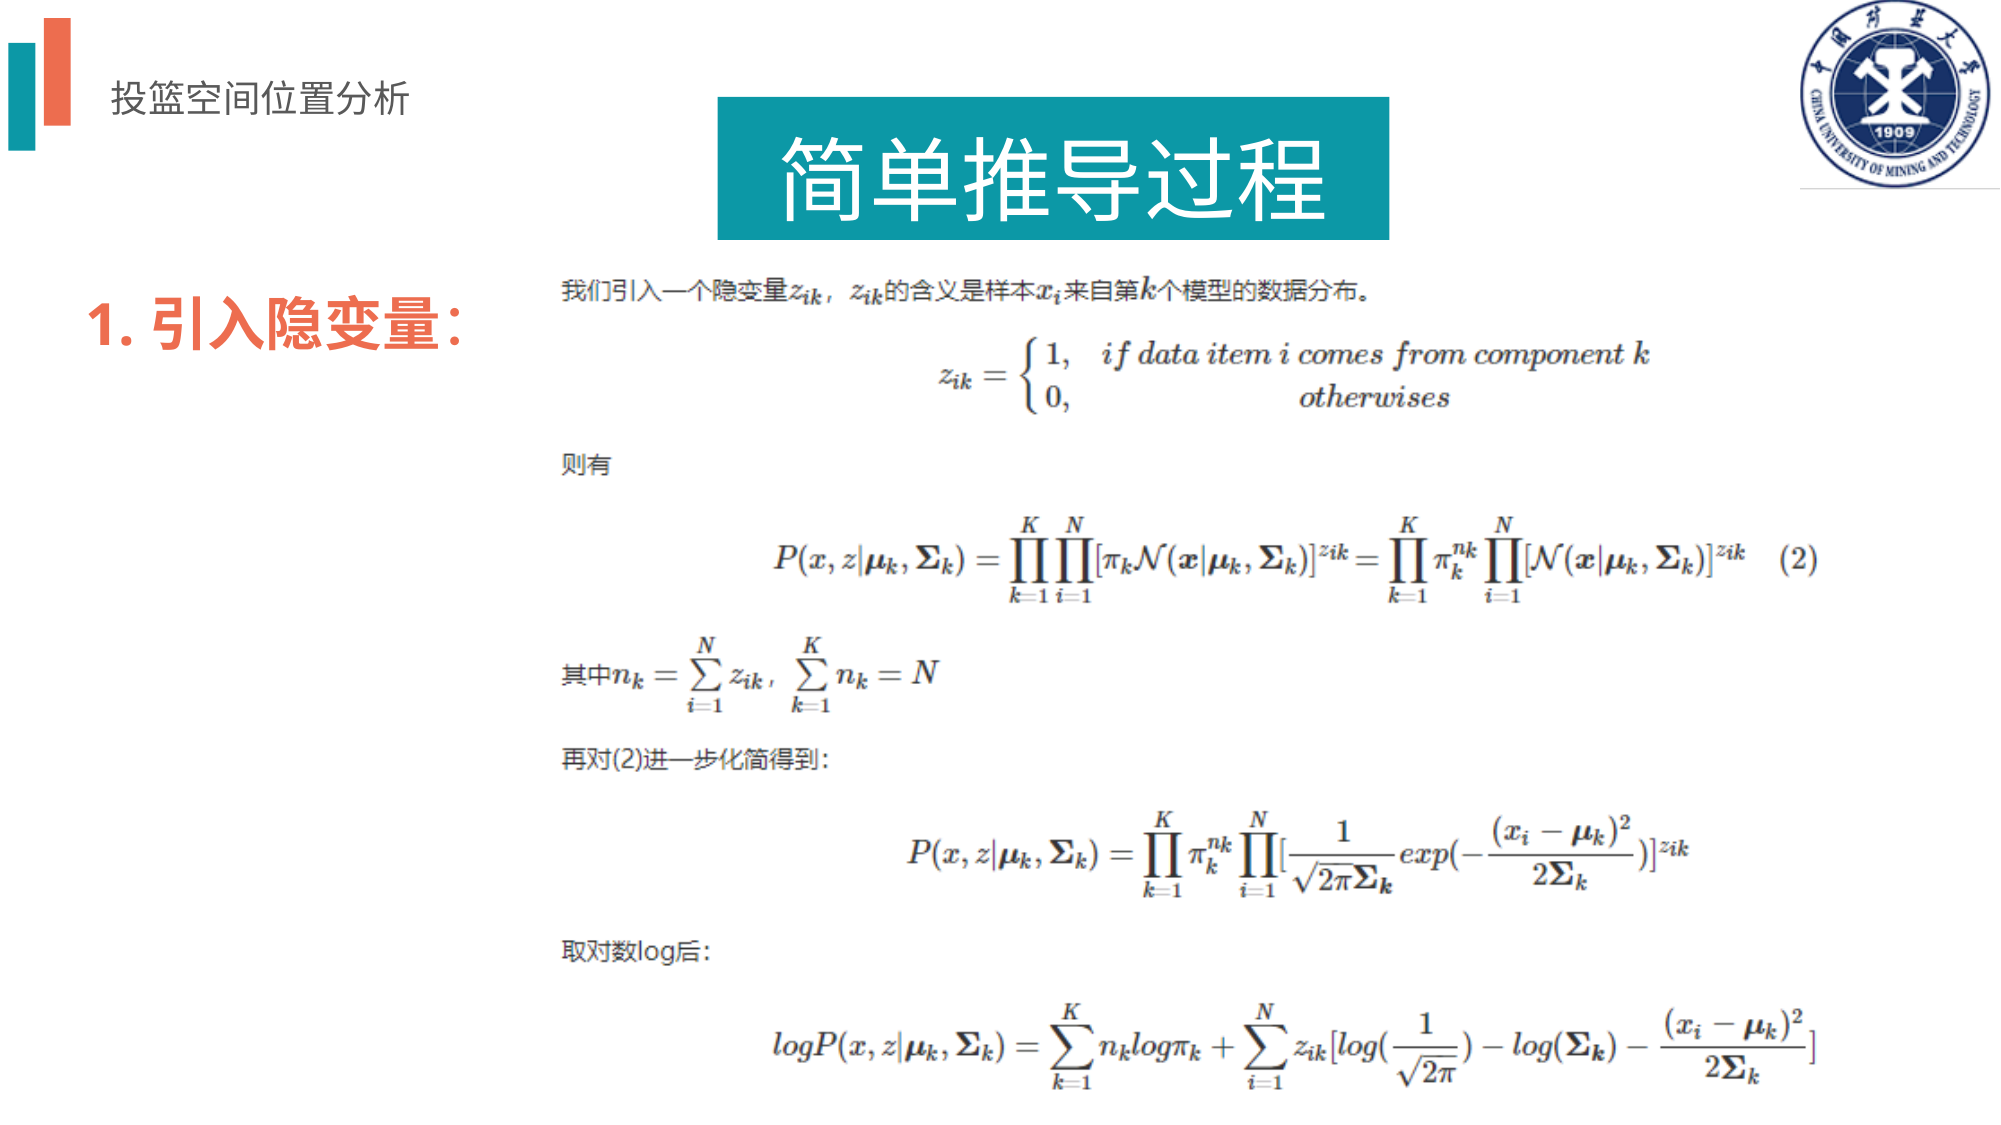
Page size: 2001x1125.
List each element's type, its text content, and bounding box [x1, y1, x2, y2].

picture [552, 262, 1885, 1106]
text_box [717, 96, 1390, 240]
text_box 投篮空间位置分析 [95, 67, 446, 128]
text_box [7, 42, 36, 152]
text_box 简单推导过程 [762, 99, 1357, 262]
picture [1800, 0, 2000, 208]
text_box 1.引入隐变量： [70, 279, 490, 410]
text_box [43, 17, 72, 127]
